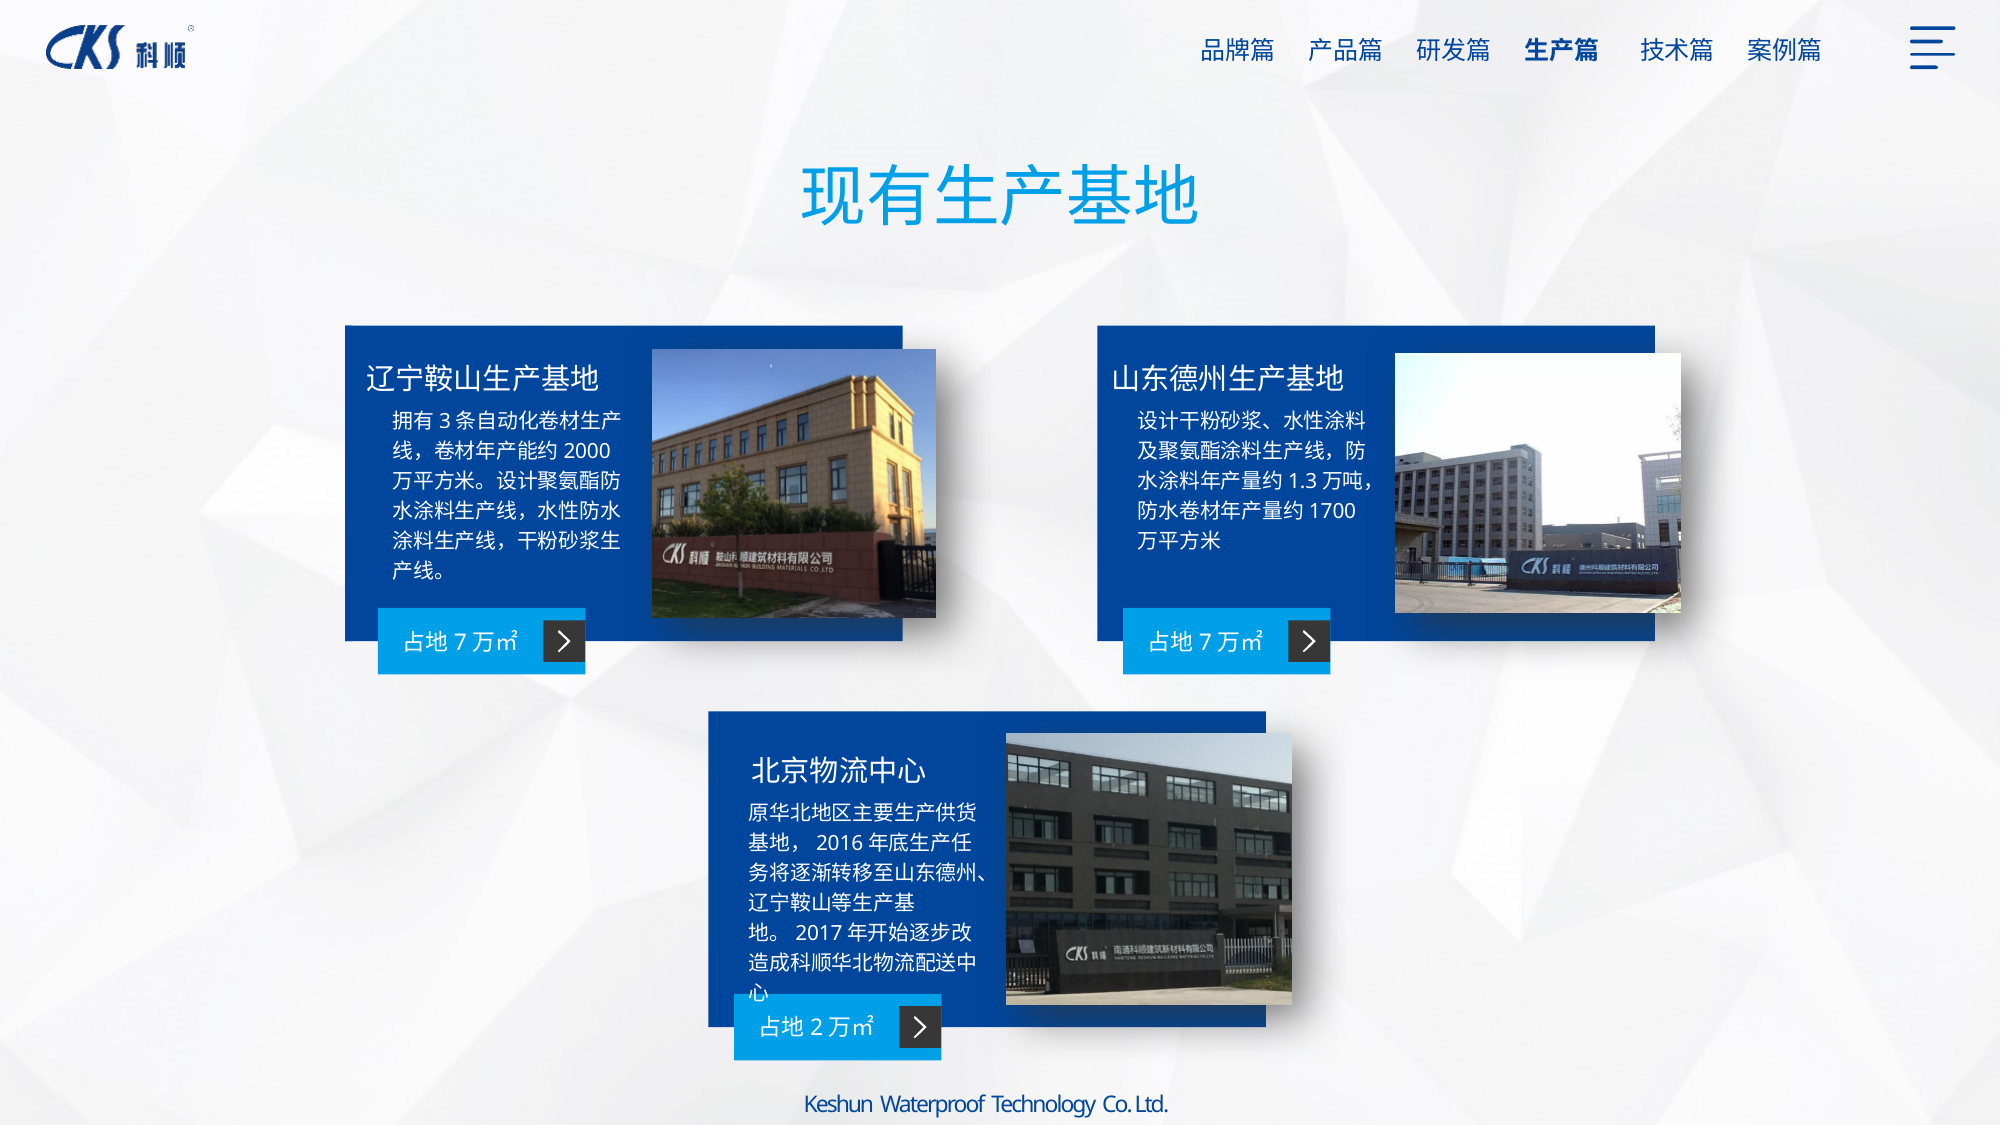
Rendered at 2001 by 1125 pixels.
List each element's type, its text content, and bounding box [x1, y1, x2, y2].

text_box [354, 403, 647, 642]
picture [0, 0, 2001, 1125]
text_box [708, 711, 1292, 1061]
text_box 辽宁鞍山生产基地 [351, 352, 615, 403]
text_box [1096, 324, 1656, 395]
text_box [1288, 620, 1331, 662]
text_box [44, 24, 1956, 103]
text_box 设计干粉砂浆、水性涂料及聚氨酯涂料生产线，防水涂料年产量约1.3万吨，防水卷材年产量约1700万平方米 [1123, 395, 1393, 560]
text_box 占地7万㎡ [1132, 620, 1279, 663]
text_box 拥有3条自动化卷材生产线，卷材年产能约2000万平方米。设计聚氨酯防水涂料生产线，水性防水涂料生产线，干粉砂浆生产线。 [377, 395, 647, 590]
text_box [1122, 607, 1331, 675]
text_box [1096, 403, 1392, 642]
text_box 山东德州生产基地 [1096, 352, 1361, 403]
text_box [344, 324, 354, 642]
text_box 占地7万㎡ [387, 620, 534, 663]
text_box 现有生产基地 [0, 146, 2000, 241]
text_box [543, 620, 586, 662]
text_box [354, 324, 904, 395]
text_box [377, 607, 586, 675]
